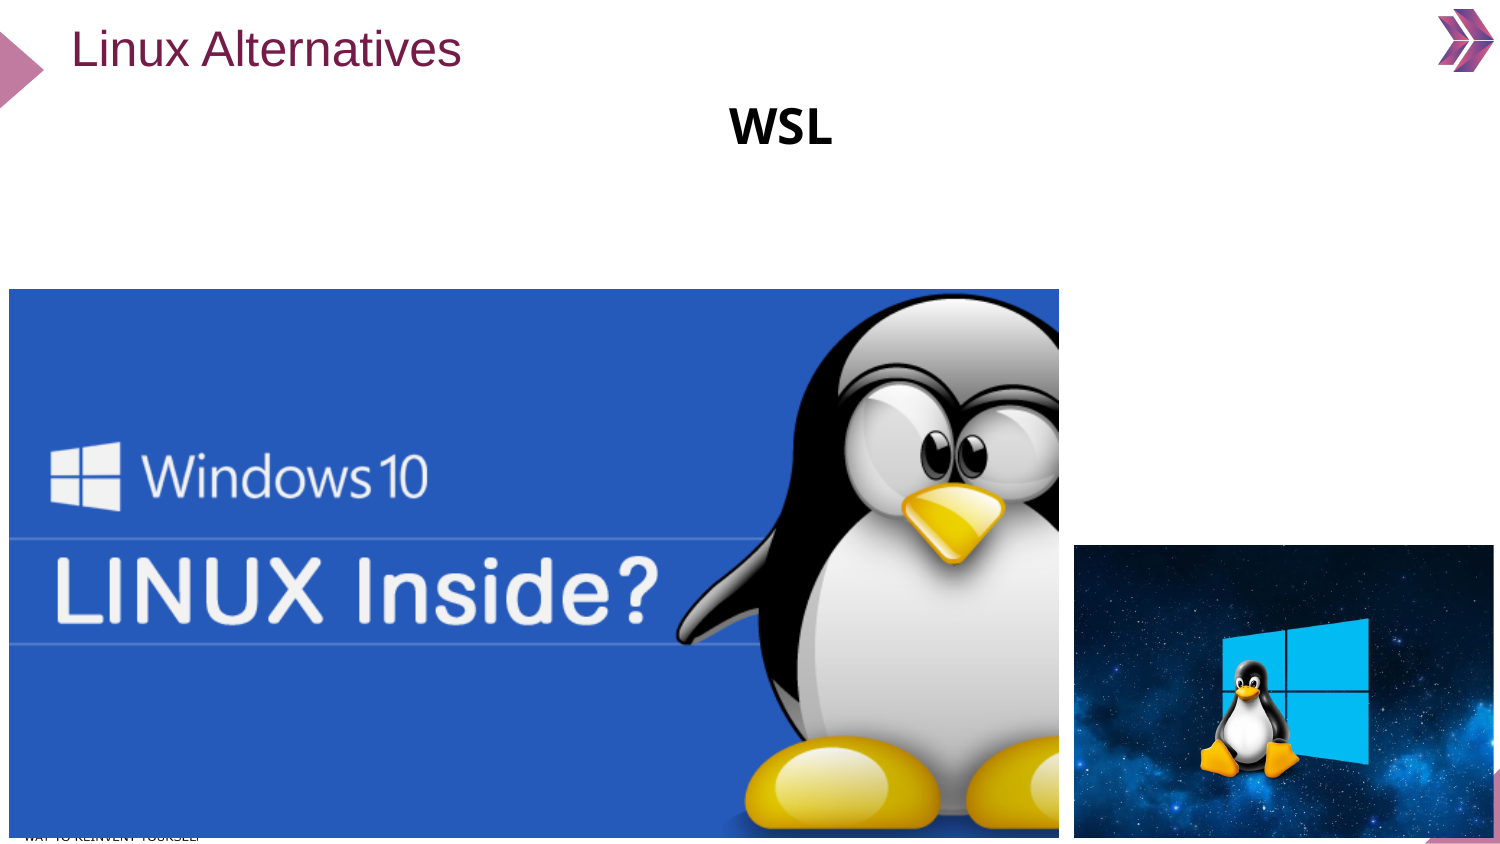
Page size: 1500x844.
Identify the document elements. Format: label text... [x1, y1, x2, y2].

title Linux Alternatives [70, 28, 610, 88]
picture [9, 289, 1059, 841]
picture [1438, 9, 1494, 72]
text_box WSL [595, 79, 967, 155]
picture [1073, 544, 1494, 838]
